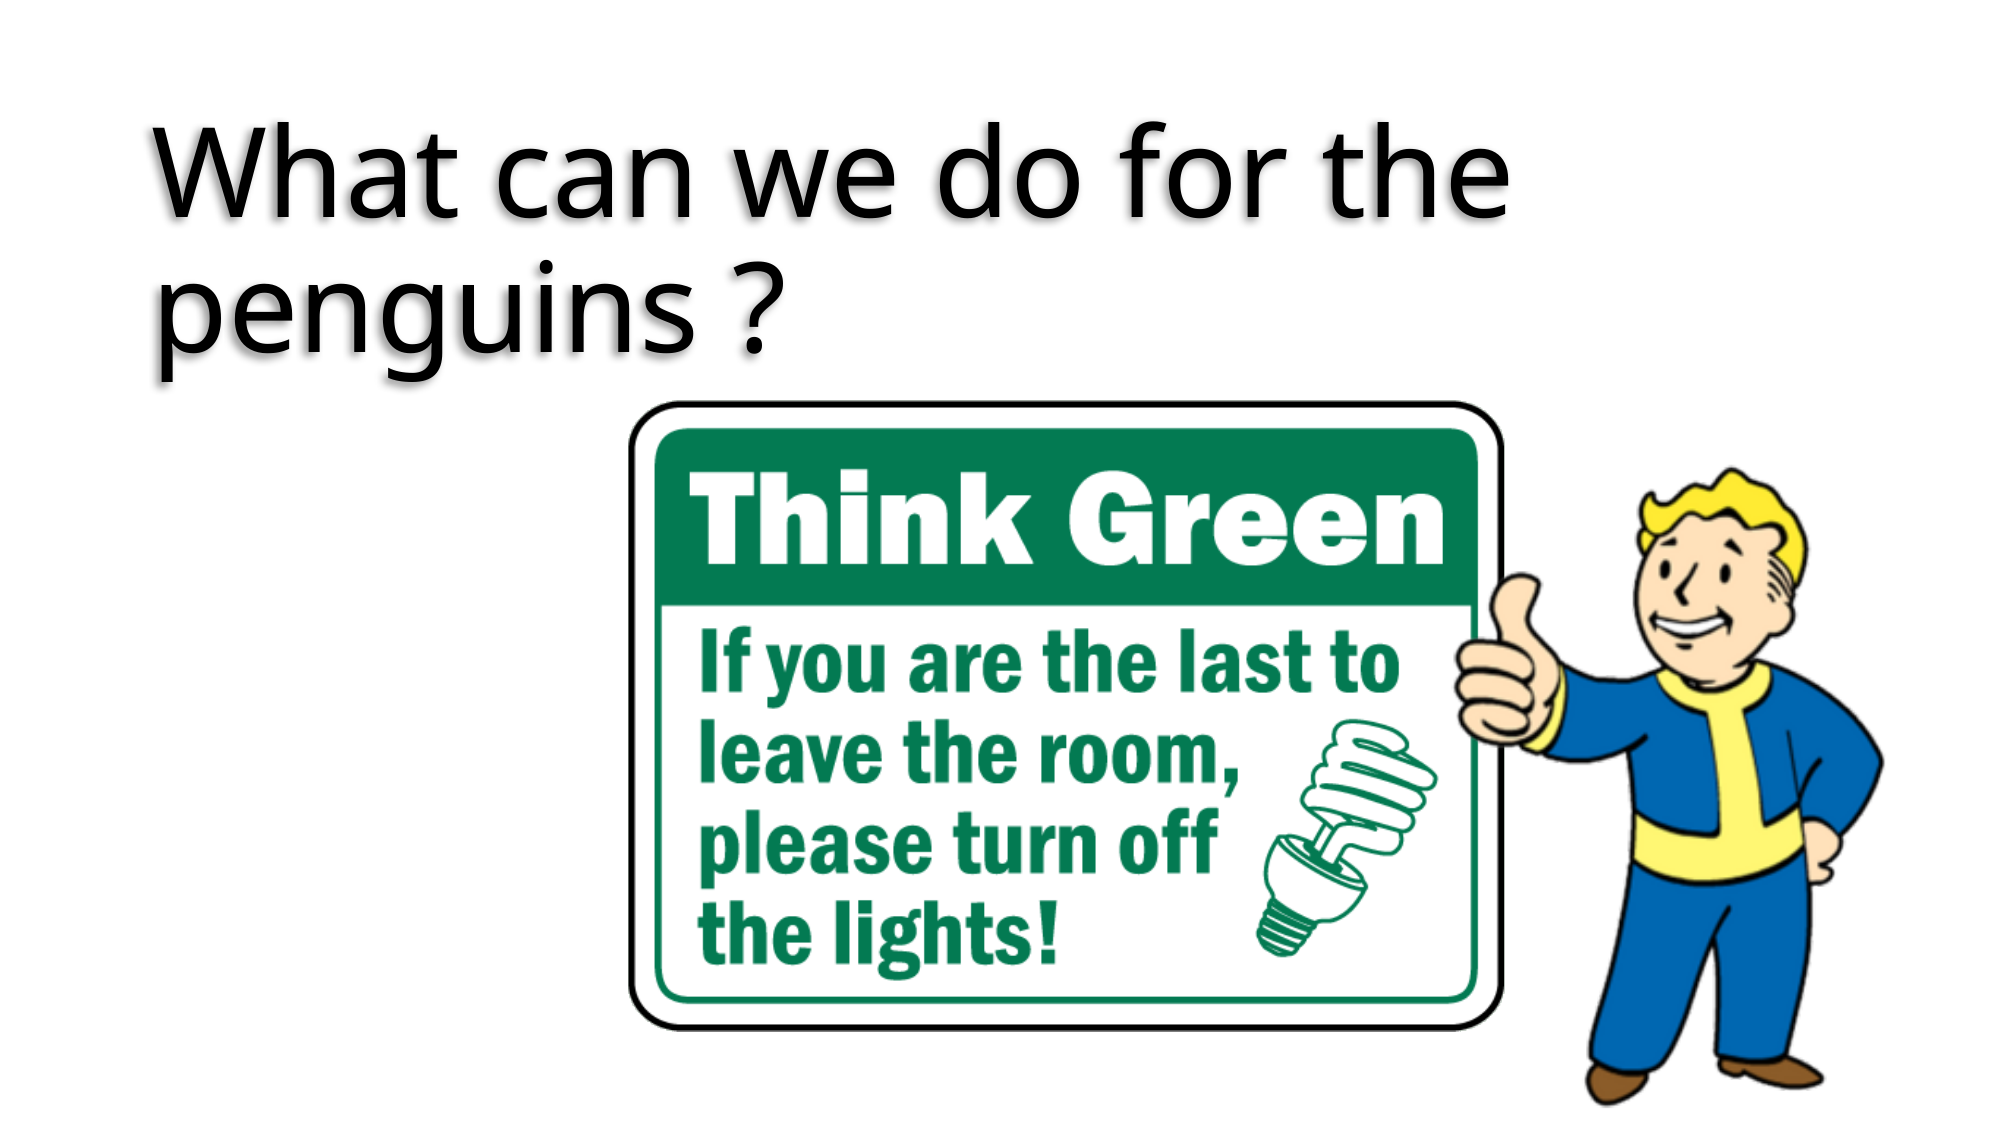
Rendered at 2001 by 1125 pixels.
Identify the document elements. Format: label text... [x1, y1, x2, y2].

picture [627, 399, 2000, 1125]
title What can we do for the penguins ? [136, 101, 1862, 570]
